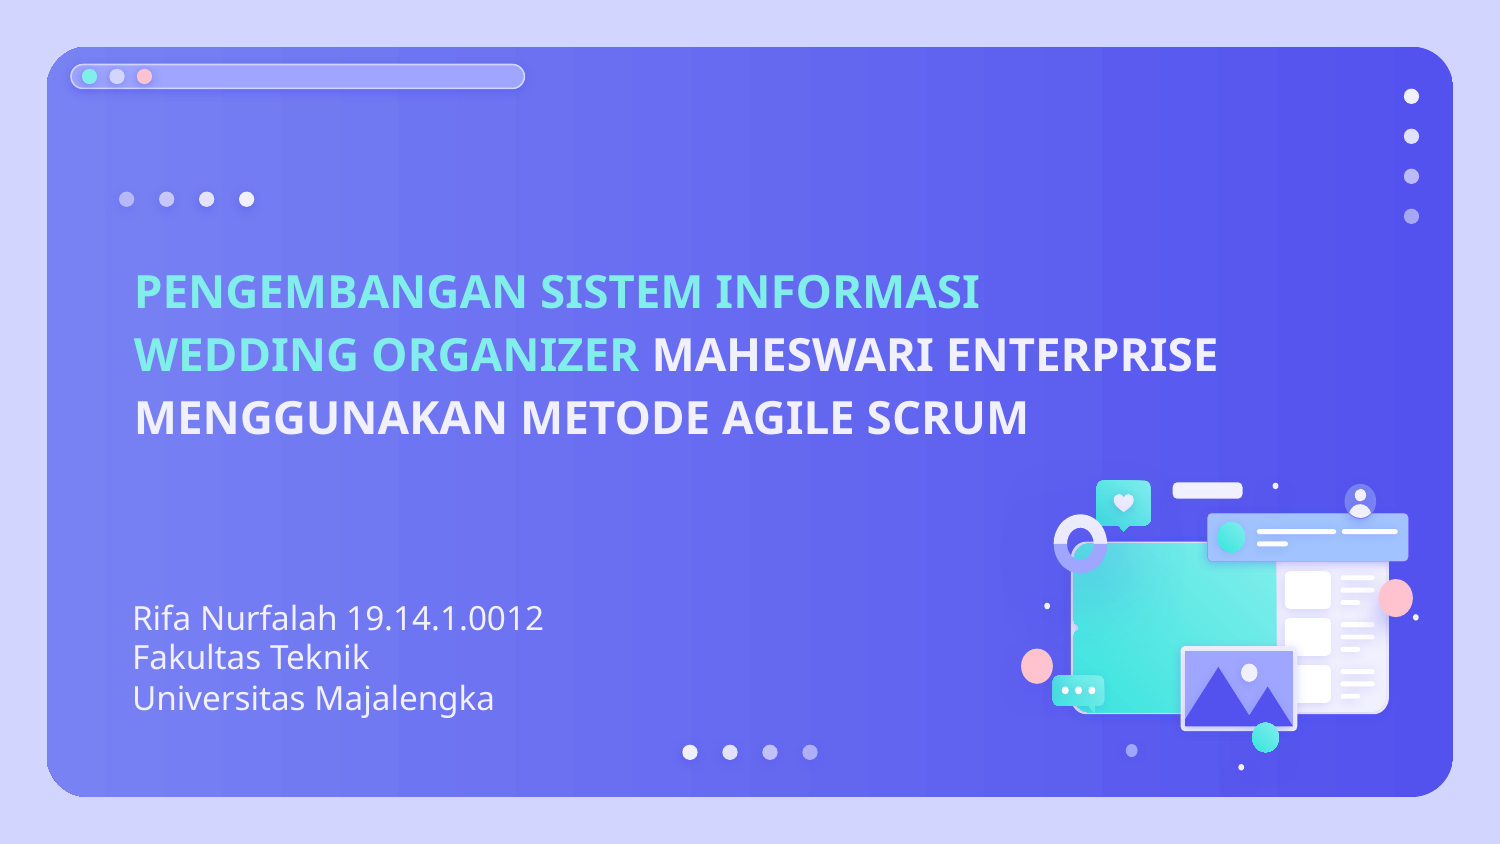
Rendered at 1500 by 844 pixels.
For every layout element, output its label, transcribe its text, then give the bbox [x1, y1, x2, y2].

subtitle Rifa Nurfalah 19.14.1.0012 Fakultas Teknik Universitas Majalengka [116, 581, 756, 722]
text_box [118, 191, 255, 208]
title PENGEMBANGAN SISTEM INFORMASI WEDDING ORGANIZER MAHESWARI ENTERPRISE MENGGUNAKAN METODE AGILE SCRUM [118, 236, 1411, 462]
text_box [1020, 480, 1419, 771]
